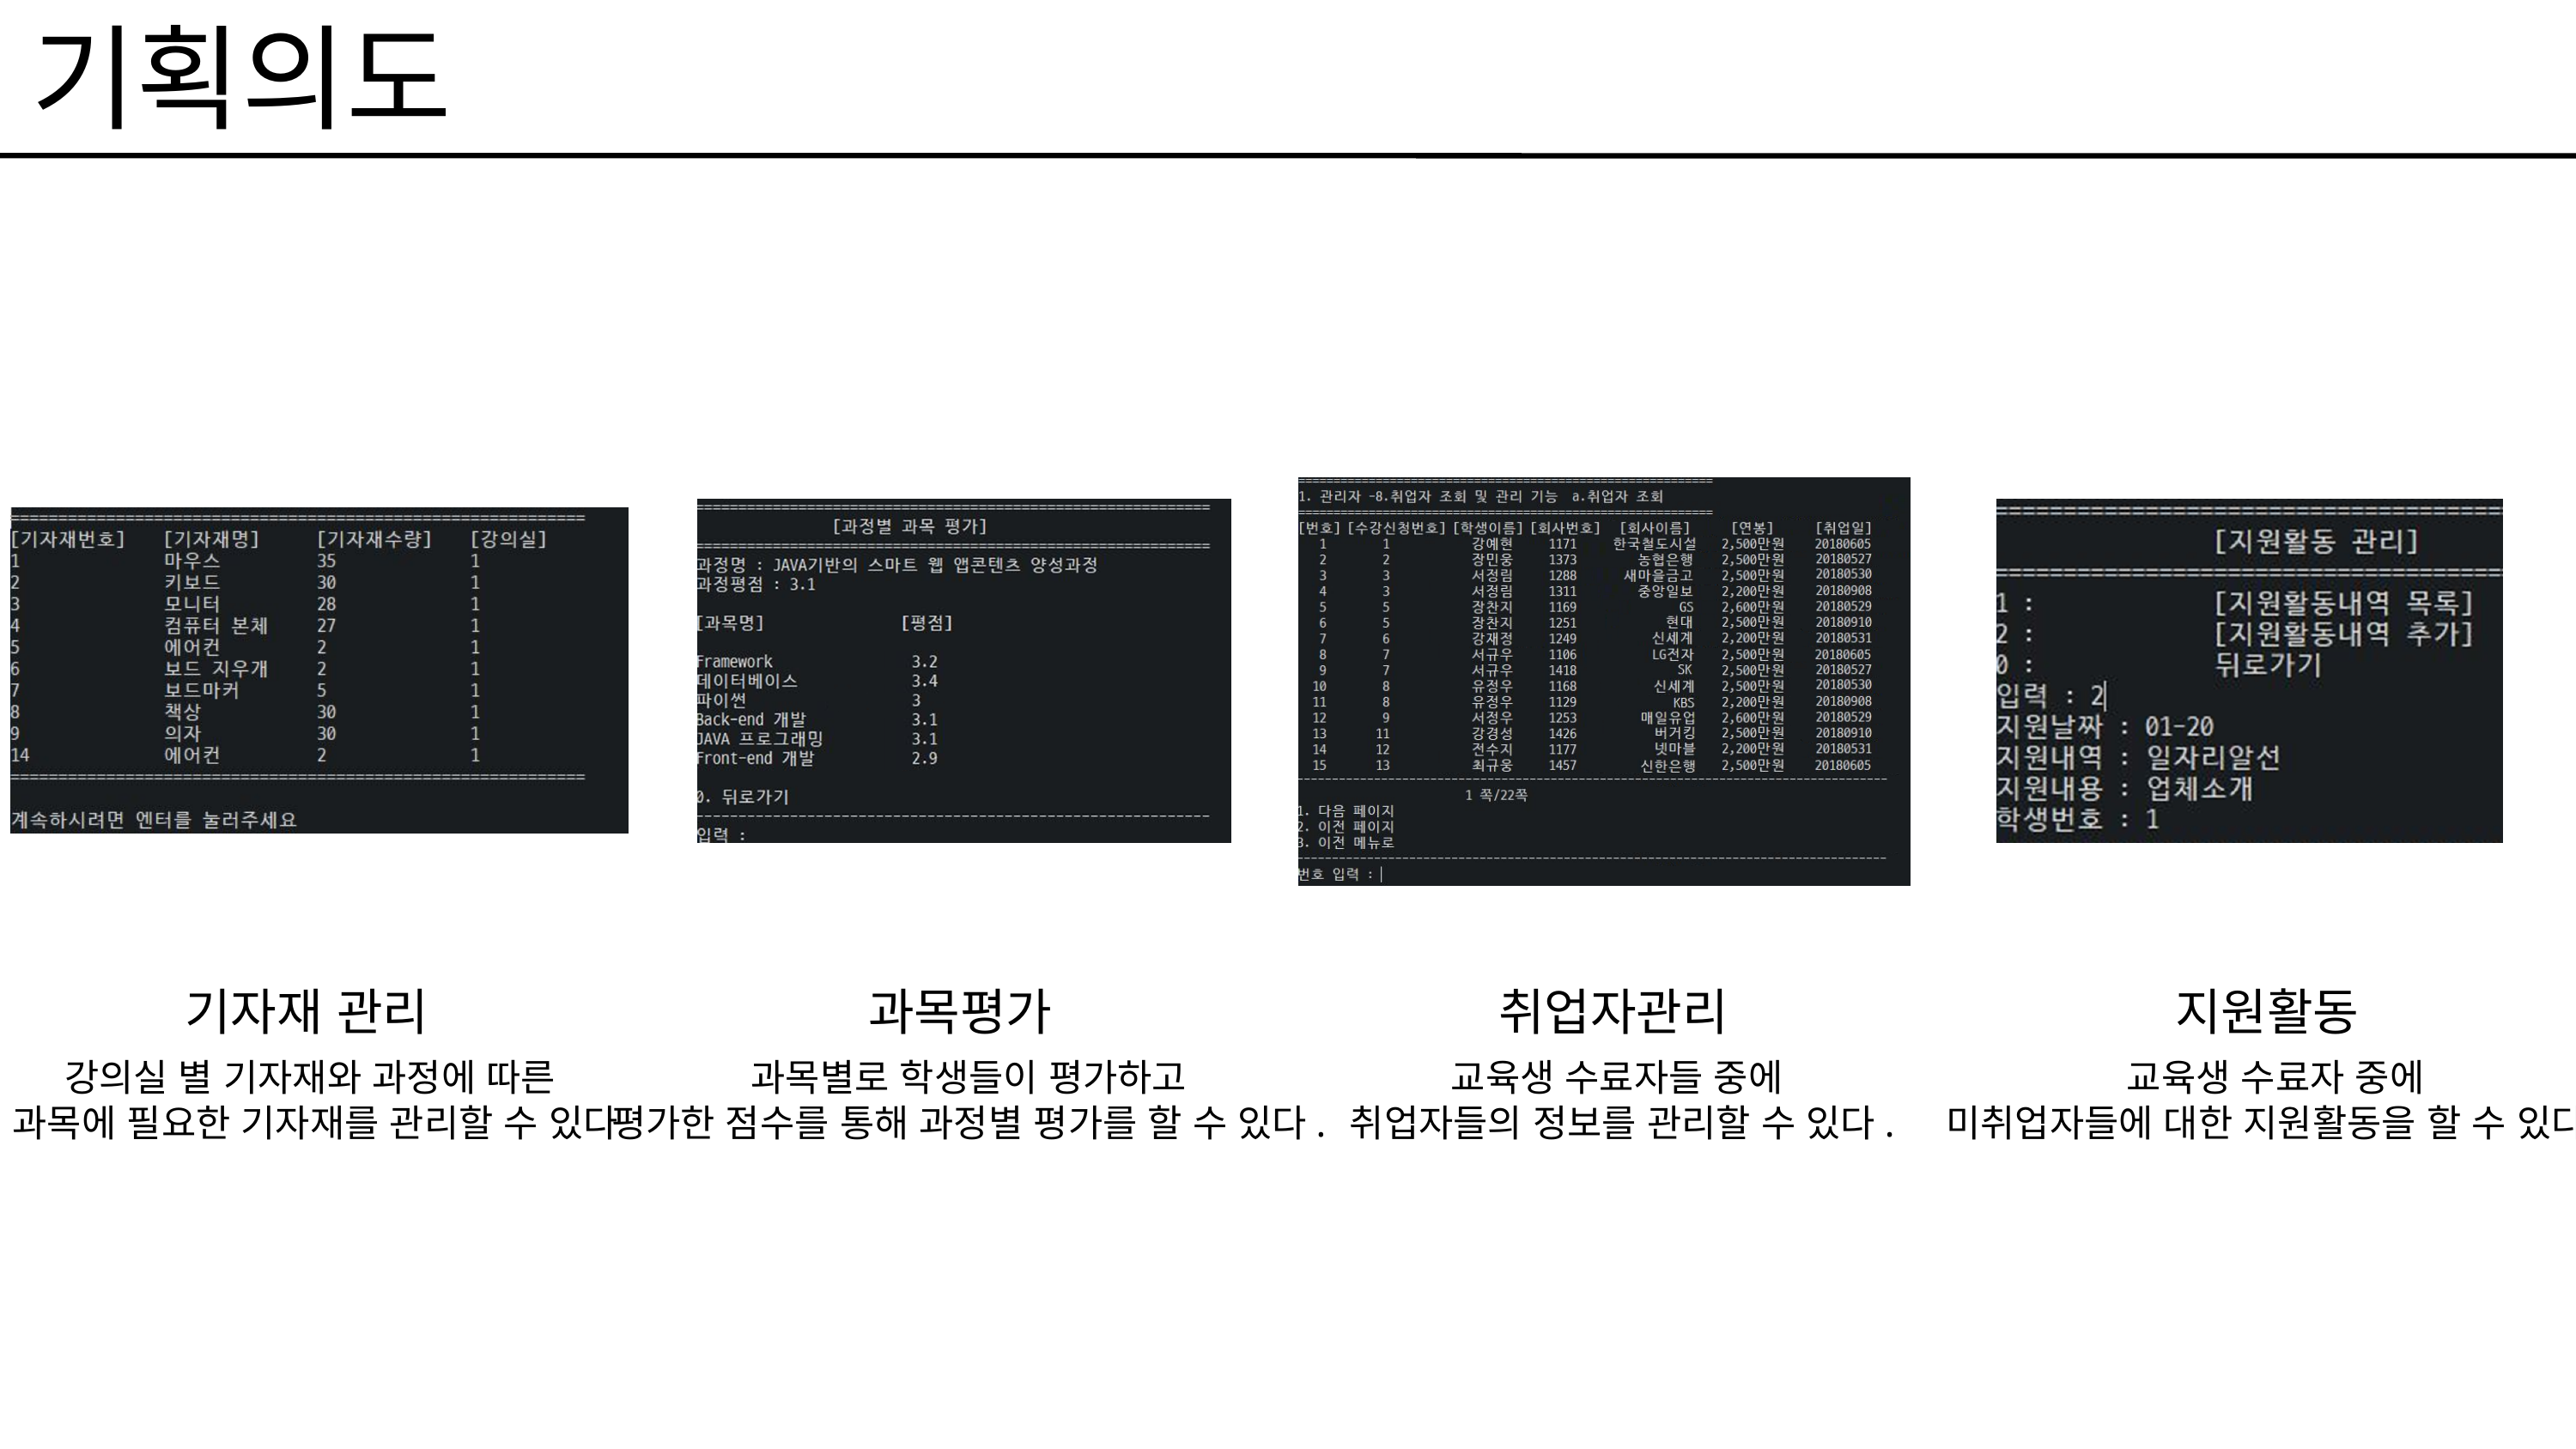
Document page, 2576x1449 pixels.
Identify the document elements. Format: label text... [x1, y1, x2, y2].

text_box 취업자관리 [1291, 973, 1937, 1053]
text_box 과목별로 학생들이 평가하고 평가한 점수를 통해 과정별 평가를 할 수 있다. [528, 1047, 1409, 1260]
text_box 지원활동 [1943, 973, 2576, 1053]
text_box 과목평가 [637, 973, 1284, 1053]
text_box 교육생 수료자들 중에 취업자들의 정보를 관리할 수 있다. [1409, 1053, 1835, 1260]
text_box 기획의도 [0, 0, 483, 150]
text_box 교육생 수료자 중에 미취업자들에 대한 지원활동을 할 수 있다. [1835, 1047, 2576, 1260]
picture [10, 507, 629, 834]
picture [1298, 476, 1911, 886]
picture [1996, 499, 2504, 843]
text_box 기자재 관리 [0, 973, 630, 1053]
text_box 강의실 별 기자재와 과정에 따른 과목에 필요한 기자재를 관리할 수 있다 [0, 1053, 528, 1260]
picture [697, 499, 1232, 843]
